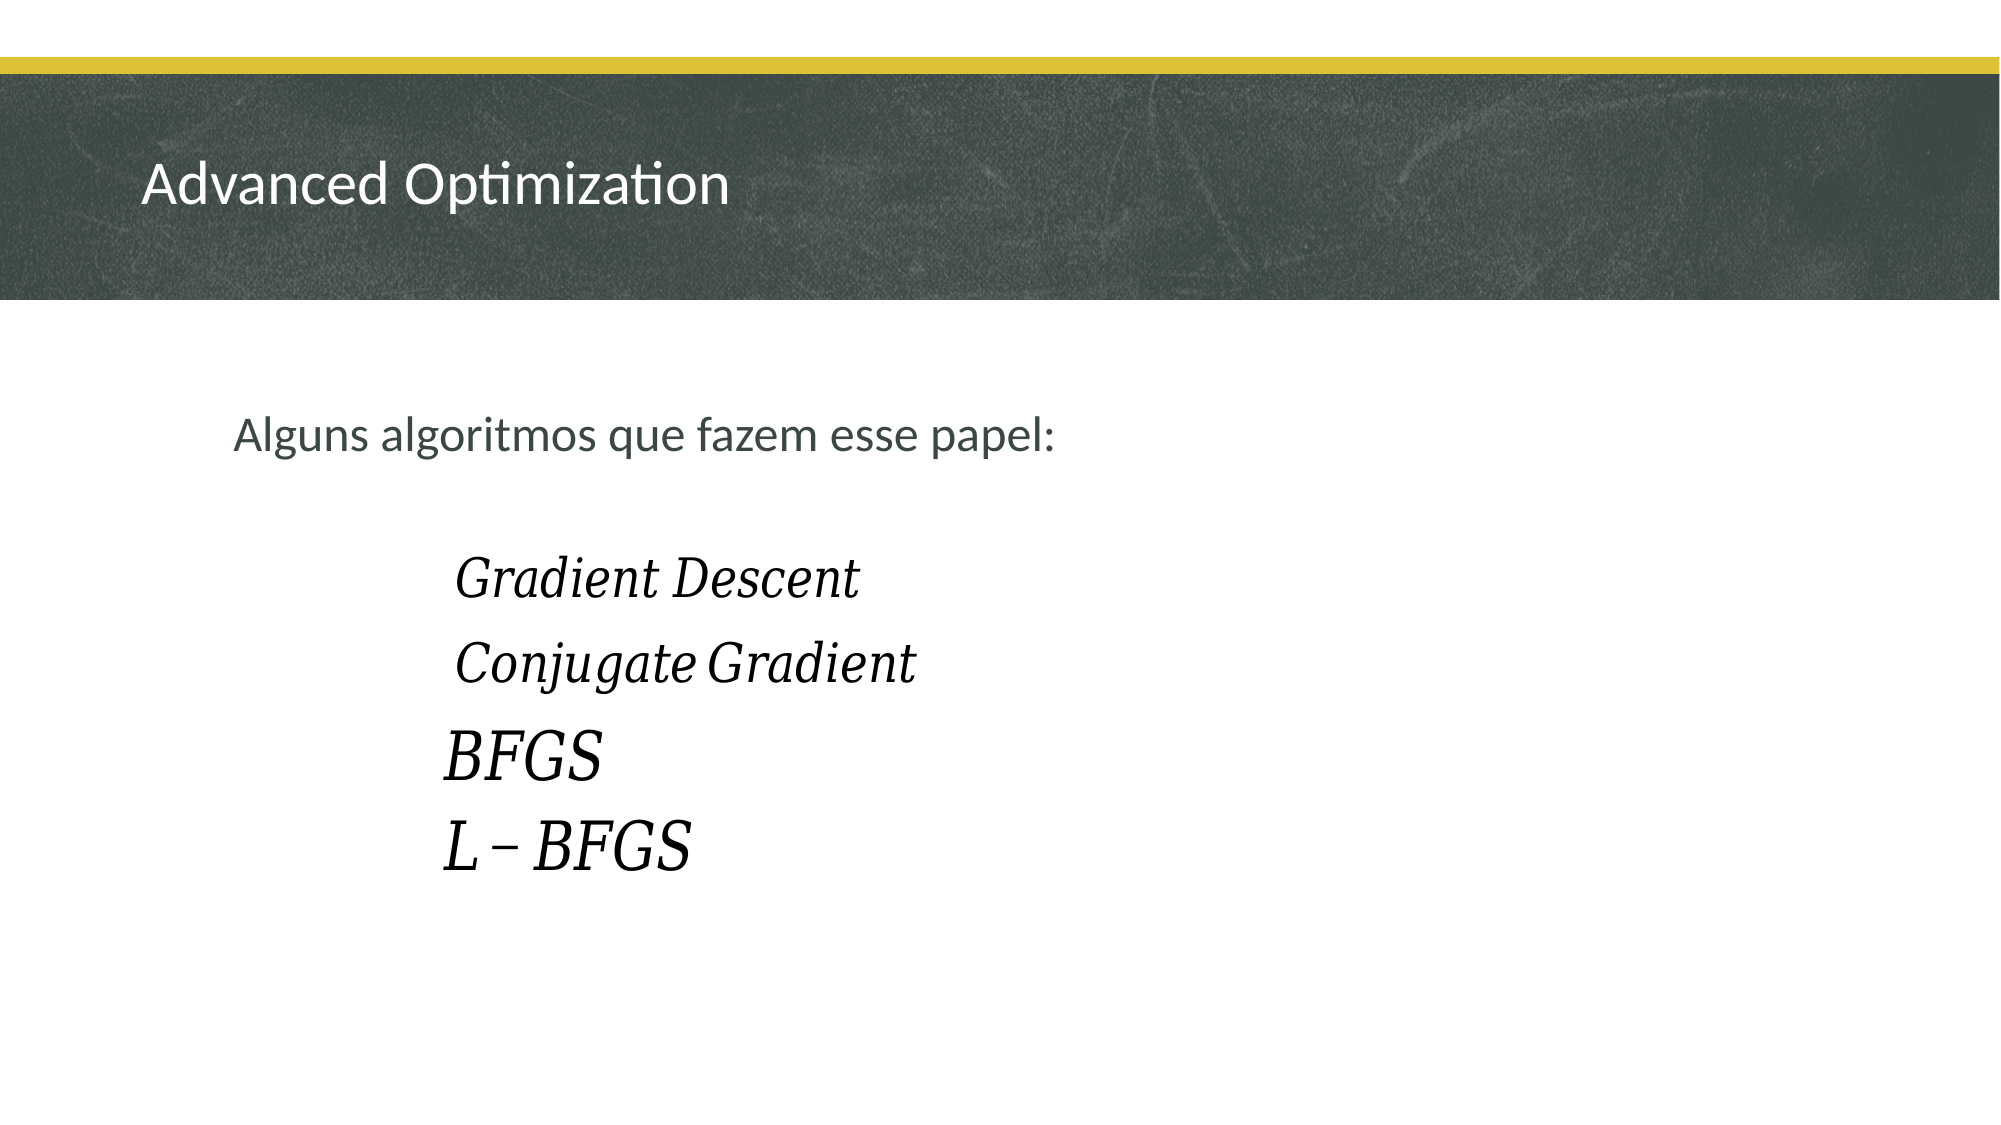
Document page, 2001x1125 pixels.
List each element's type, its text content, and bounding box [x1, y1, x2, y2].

title Advanced Optimization [126, 71, 1892, 296]
text_box Alguns algoritmos que fazem esse papel: [218, 361, 1244, 508]
picture [0, 74, 2000, 300]
